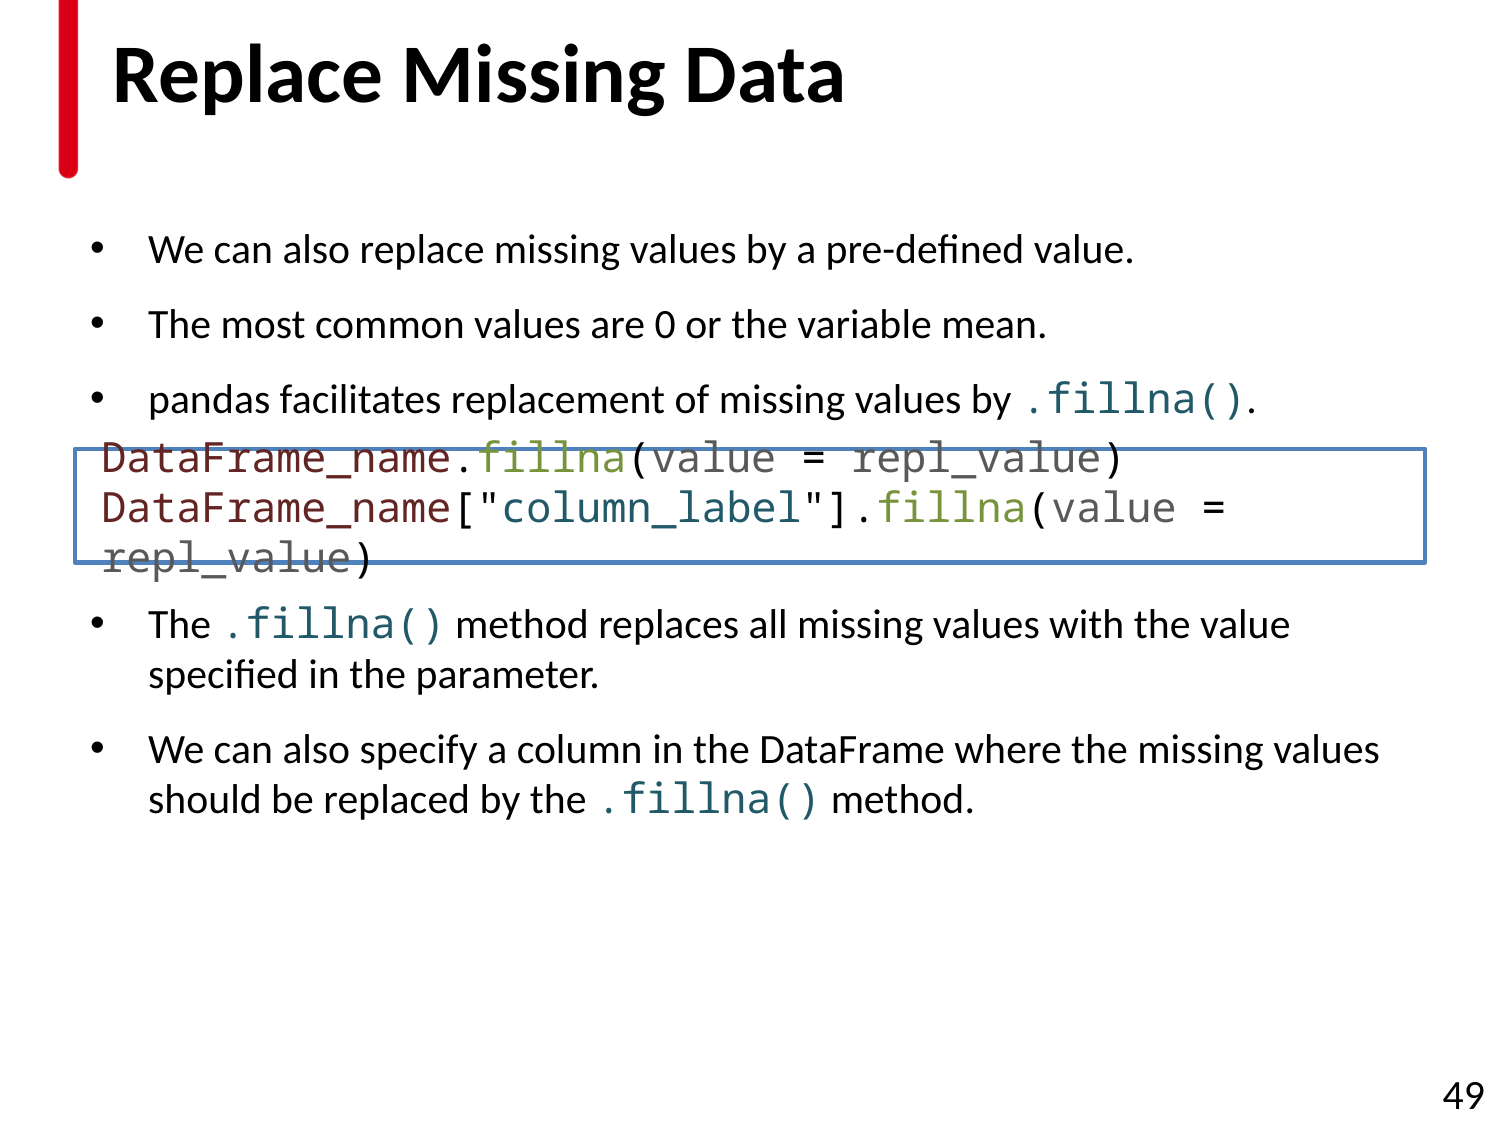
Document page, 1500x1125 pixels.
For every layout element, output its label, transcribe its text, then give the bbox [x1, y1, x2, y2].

list We can also replace missing values by a pre-defined value. The most common values are 0 or the variable mean. pandas facilitates replacement of missing values by .fillna(). The .fillna() method replaces all missing values with the value specified in the parameter. We can also specify a column in the DataFrame where the missing values should be replaced by the .fillna() method. [75, 565, 1425, 957]
picture [57, 0, 81, 200]
text_box DataFrame_name.fillna(value = repl_value) DataFrame_name["column_label"].fillna(value = repl_value) [73, 447, 1427, 565]
title Replace Missing Data [97, 0, 1500, 138]
list We can also replace missing values by a pre-defined value. The most common values are 0 or the variable mean. pandas facilitates replacement of missing values by .fillna(). The .fillna() method replaces all missing values with the value specified in the parameter. We can also specify a column in the DataFrame where the missing values should be replaced by the .fillna() method. [75, 214, 1425, 447]
